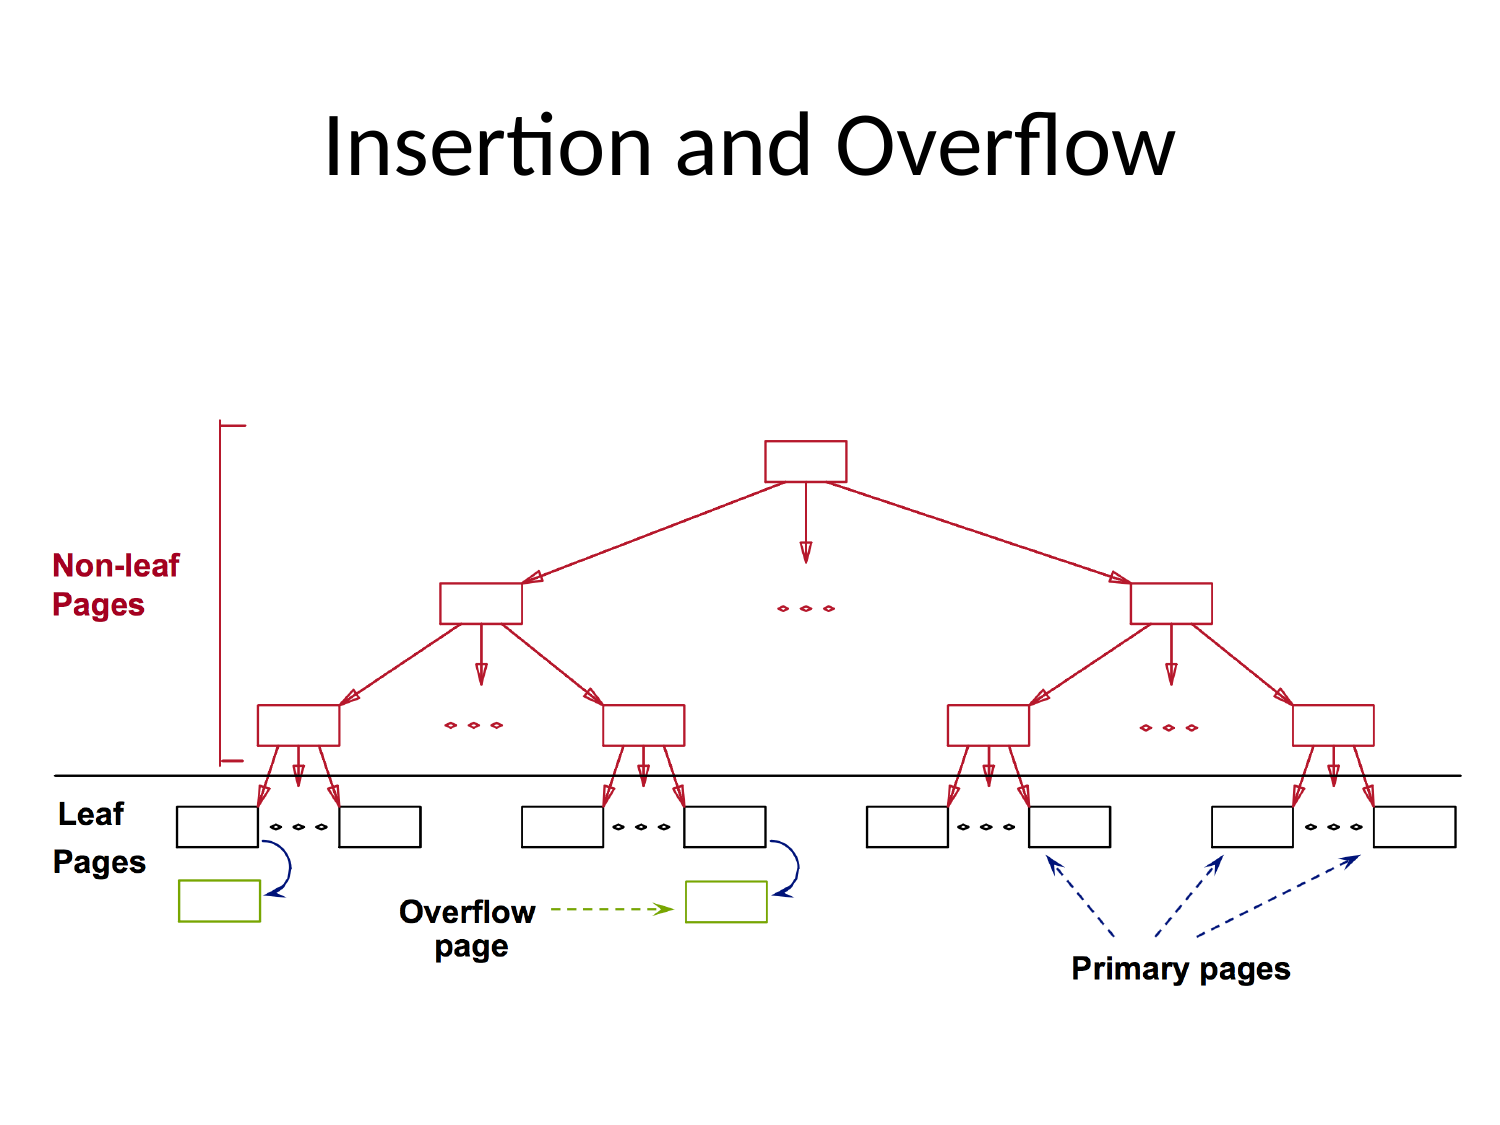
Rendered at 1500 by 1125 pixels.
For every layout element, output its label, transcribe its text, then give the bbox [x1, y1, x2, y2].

title Insertion and Overflow [75, 45, 1425, 233]
picture [0, 341, 1500, 1007]
